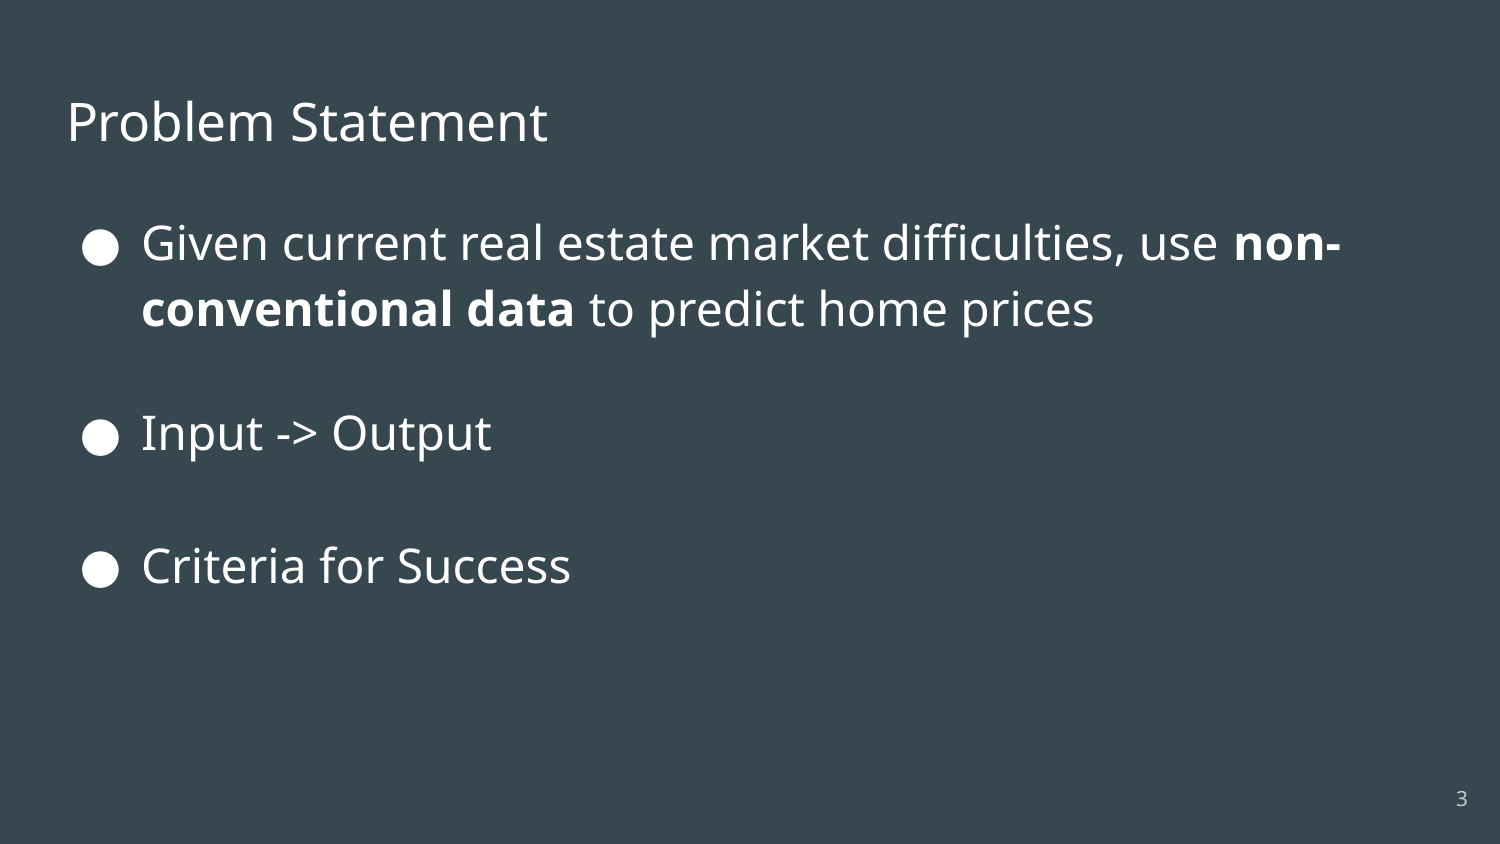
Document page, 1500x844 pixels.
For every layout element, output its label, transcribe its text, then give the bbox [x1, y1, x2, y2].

slide_number ‹#› [1392, 767, 1483, 833]
list Given current real estate market difficulties, use non-conventional data to predict home prices Input -> Output Criteria for Success [51, 189, 1449, 750]
title Problem Statement [51, 72, 1449, 167]
